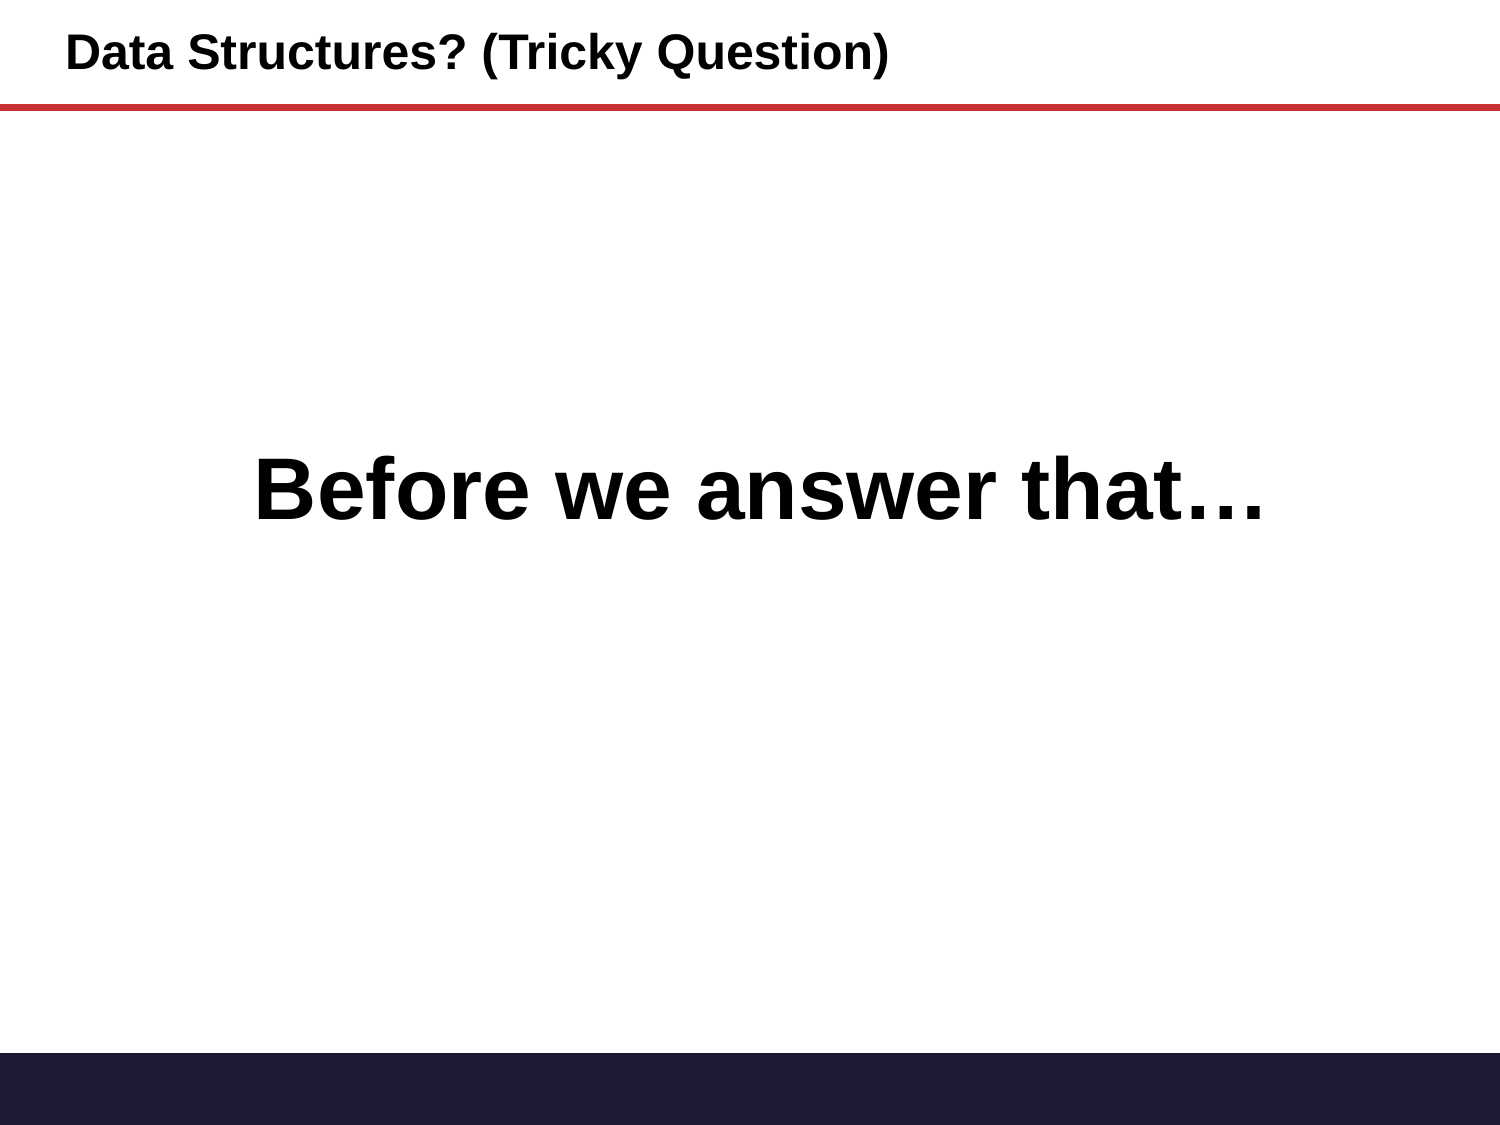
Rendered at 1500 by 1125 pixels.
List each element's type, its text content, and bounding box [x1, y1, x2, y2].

title Data Structures? (Tricky Question) [50, 0, 1425, 108]
text_box Before we answer that… [49, 424, 1475, 545]
